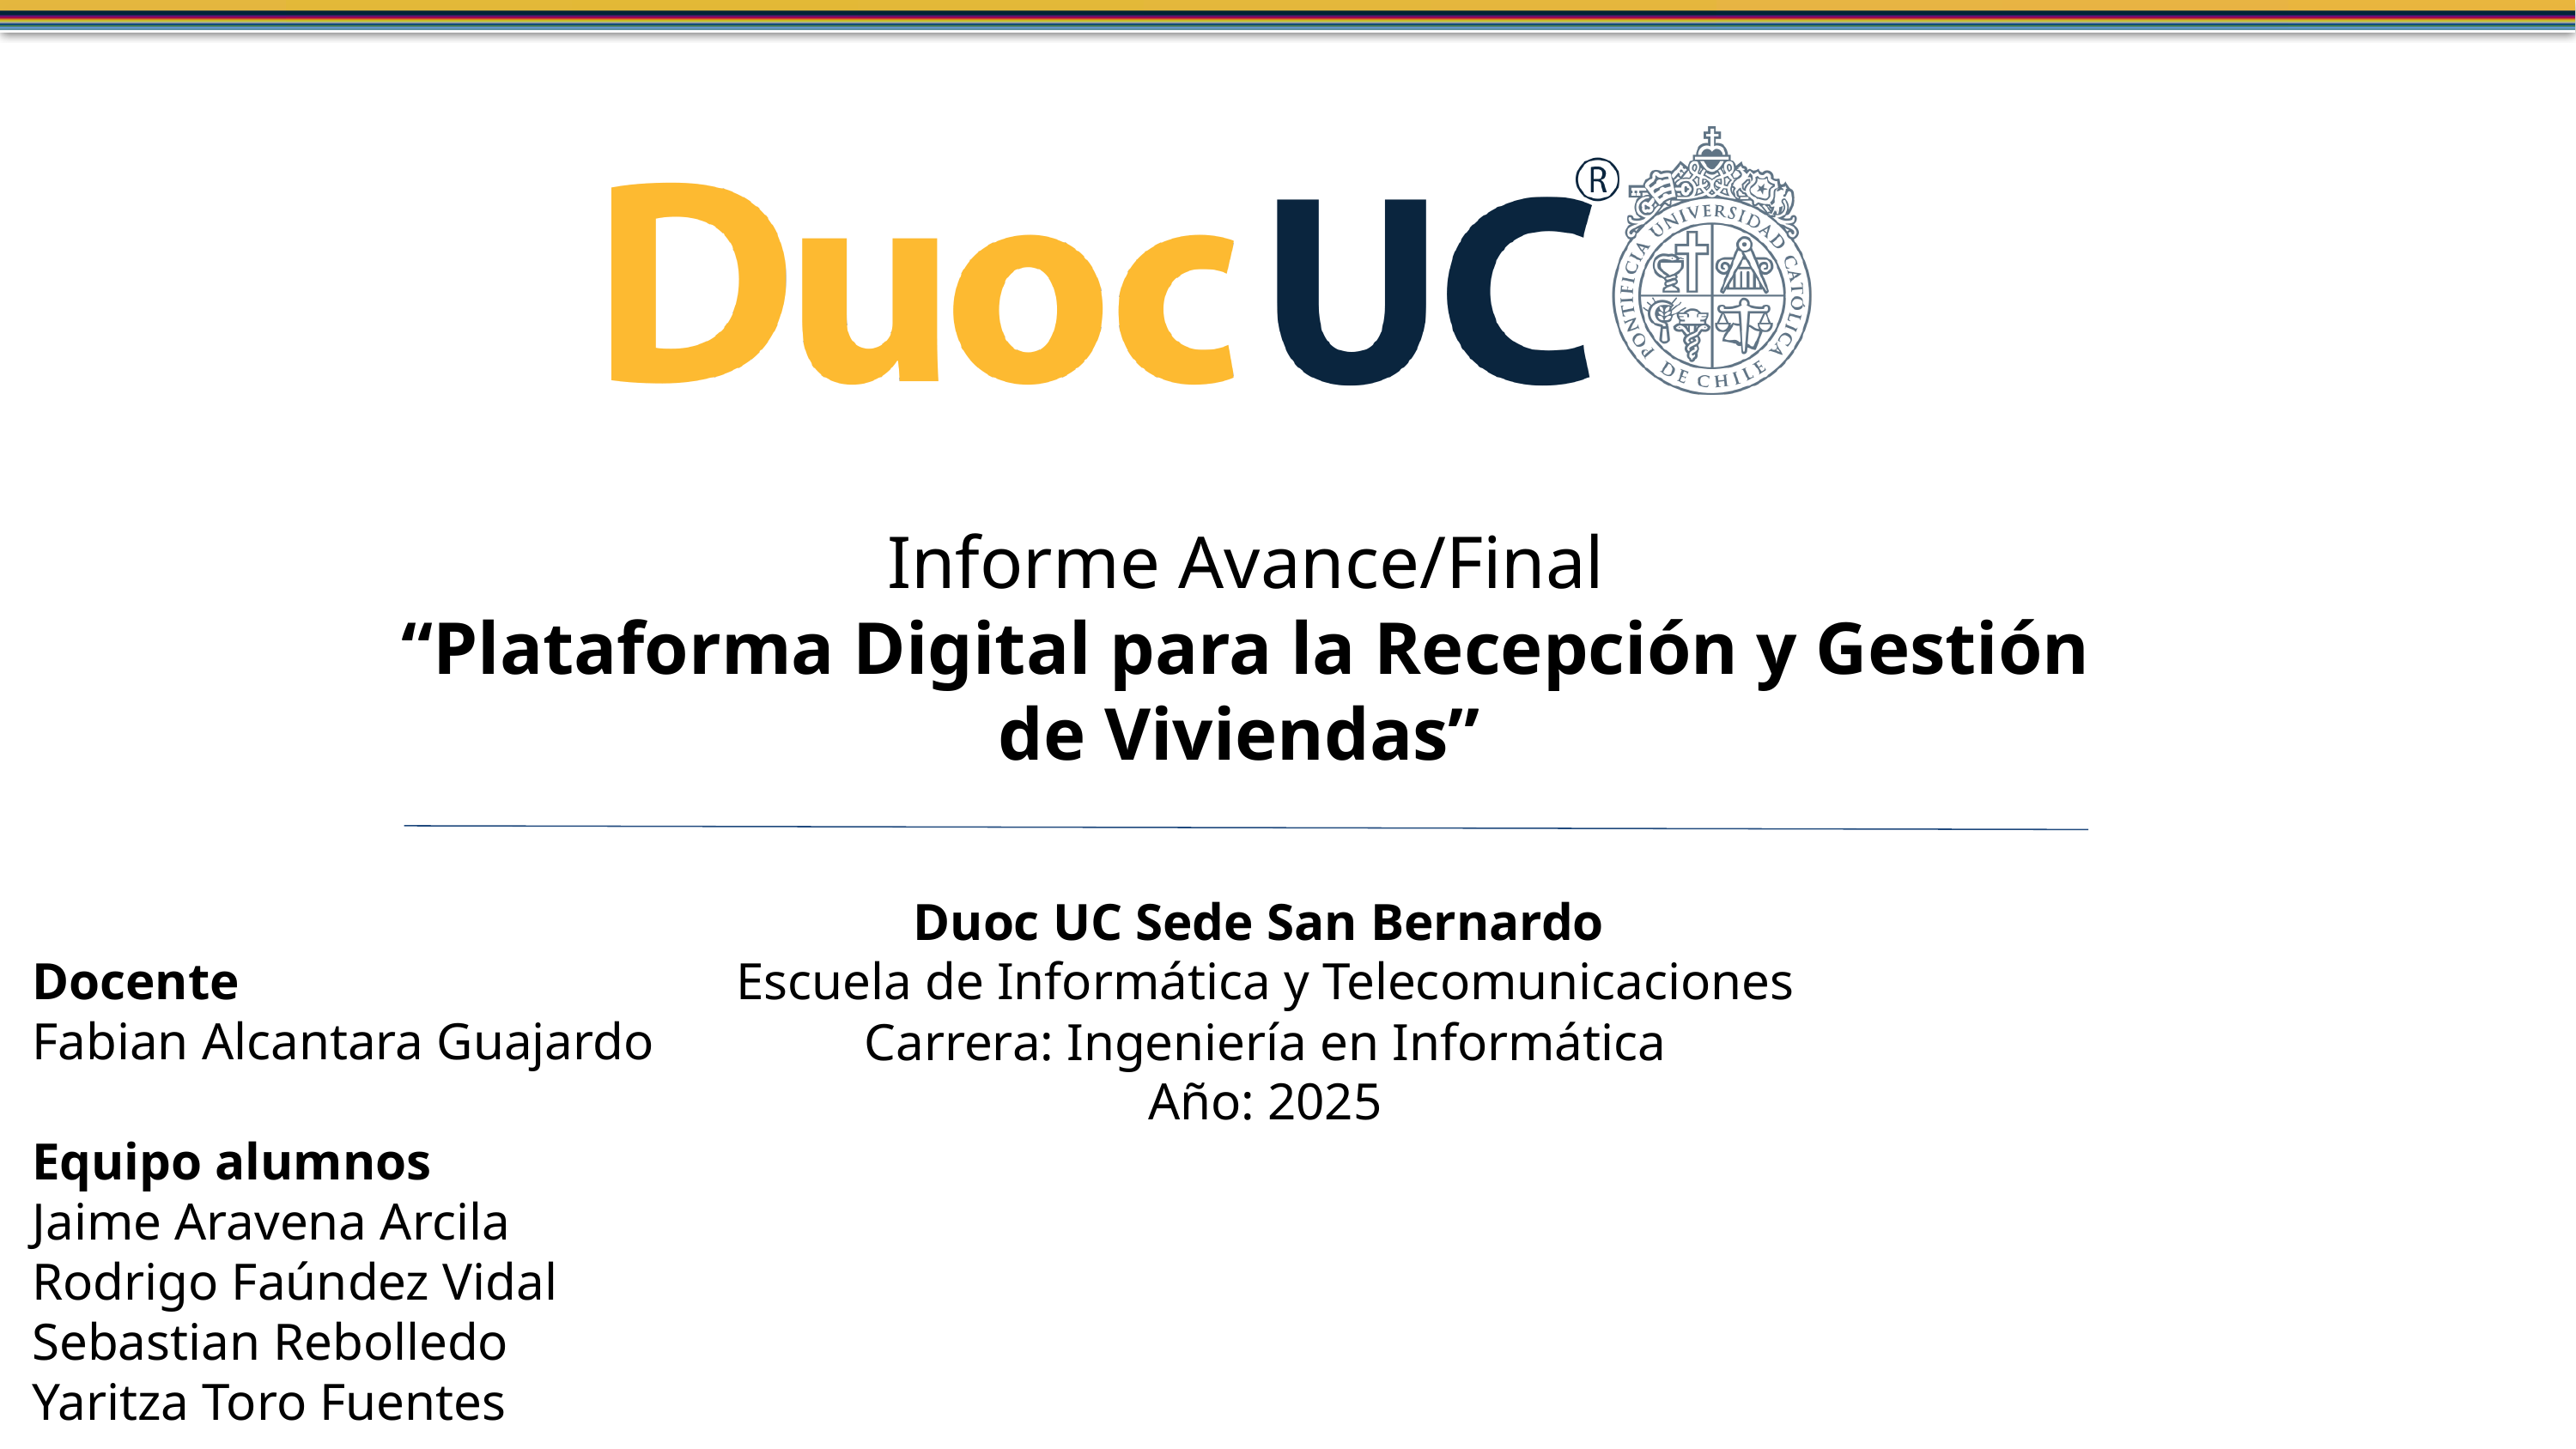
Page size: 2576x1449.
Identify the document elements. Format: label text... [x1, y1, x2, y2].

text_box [404, 825, 2089, 830]
text_box Informe Avance/Final “Plataforma Digital para la Recepción y Gestión de Viviendas” [376, 517, 2116, 814]
picture [611, 124, 1812, 395]
text_box Duoc UC Sede San Bernardo Escuela de Informática y Telecomunicaciones Carrera: Ingeniería en Informática Año: 2025 [665, 876, 1866, 1143]
text_box [0, 0, 2575, 33]
text_box Docente Fabian Alcantara Guajardo Equipo alumnos Jaime Aravena Arcila Rodrigo Faúndez Vidal Sebastian Rebolledo Yaritza Toro Fuentes [19, 937, 695, 1444]
